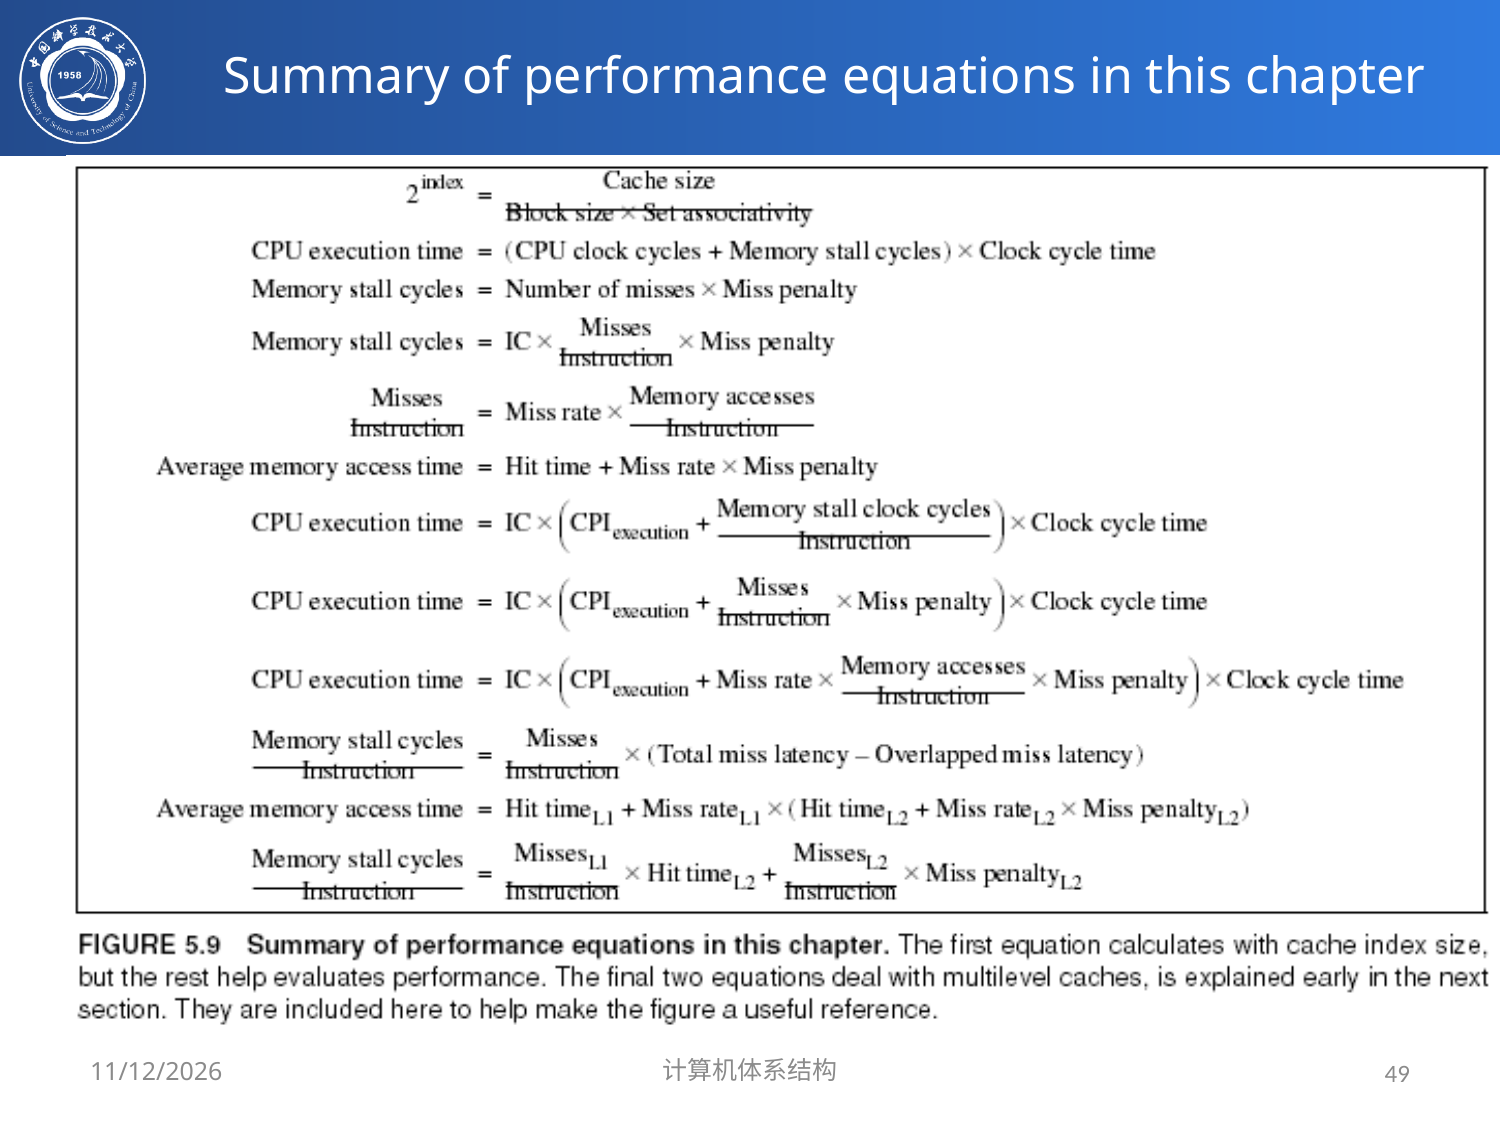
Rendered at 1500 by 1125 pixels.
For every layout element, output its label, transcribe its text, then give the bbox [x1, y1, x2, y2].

title Summary of performance equations in this chapter [150, 0, 1500, 148]
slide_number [75, 1053, 425, 1103]
picture [19, 17, 146, 144]
footer 计算机体系结构 [512, 1053, 988, 1103]
picture [65, 155, 1500, 1044]
slide_number 49 [1074, 1053, 1425, 1103]
